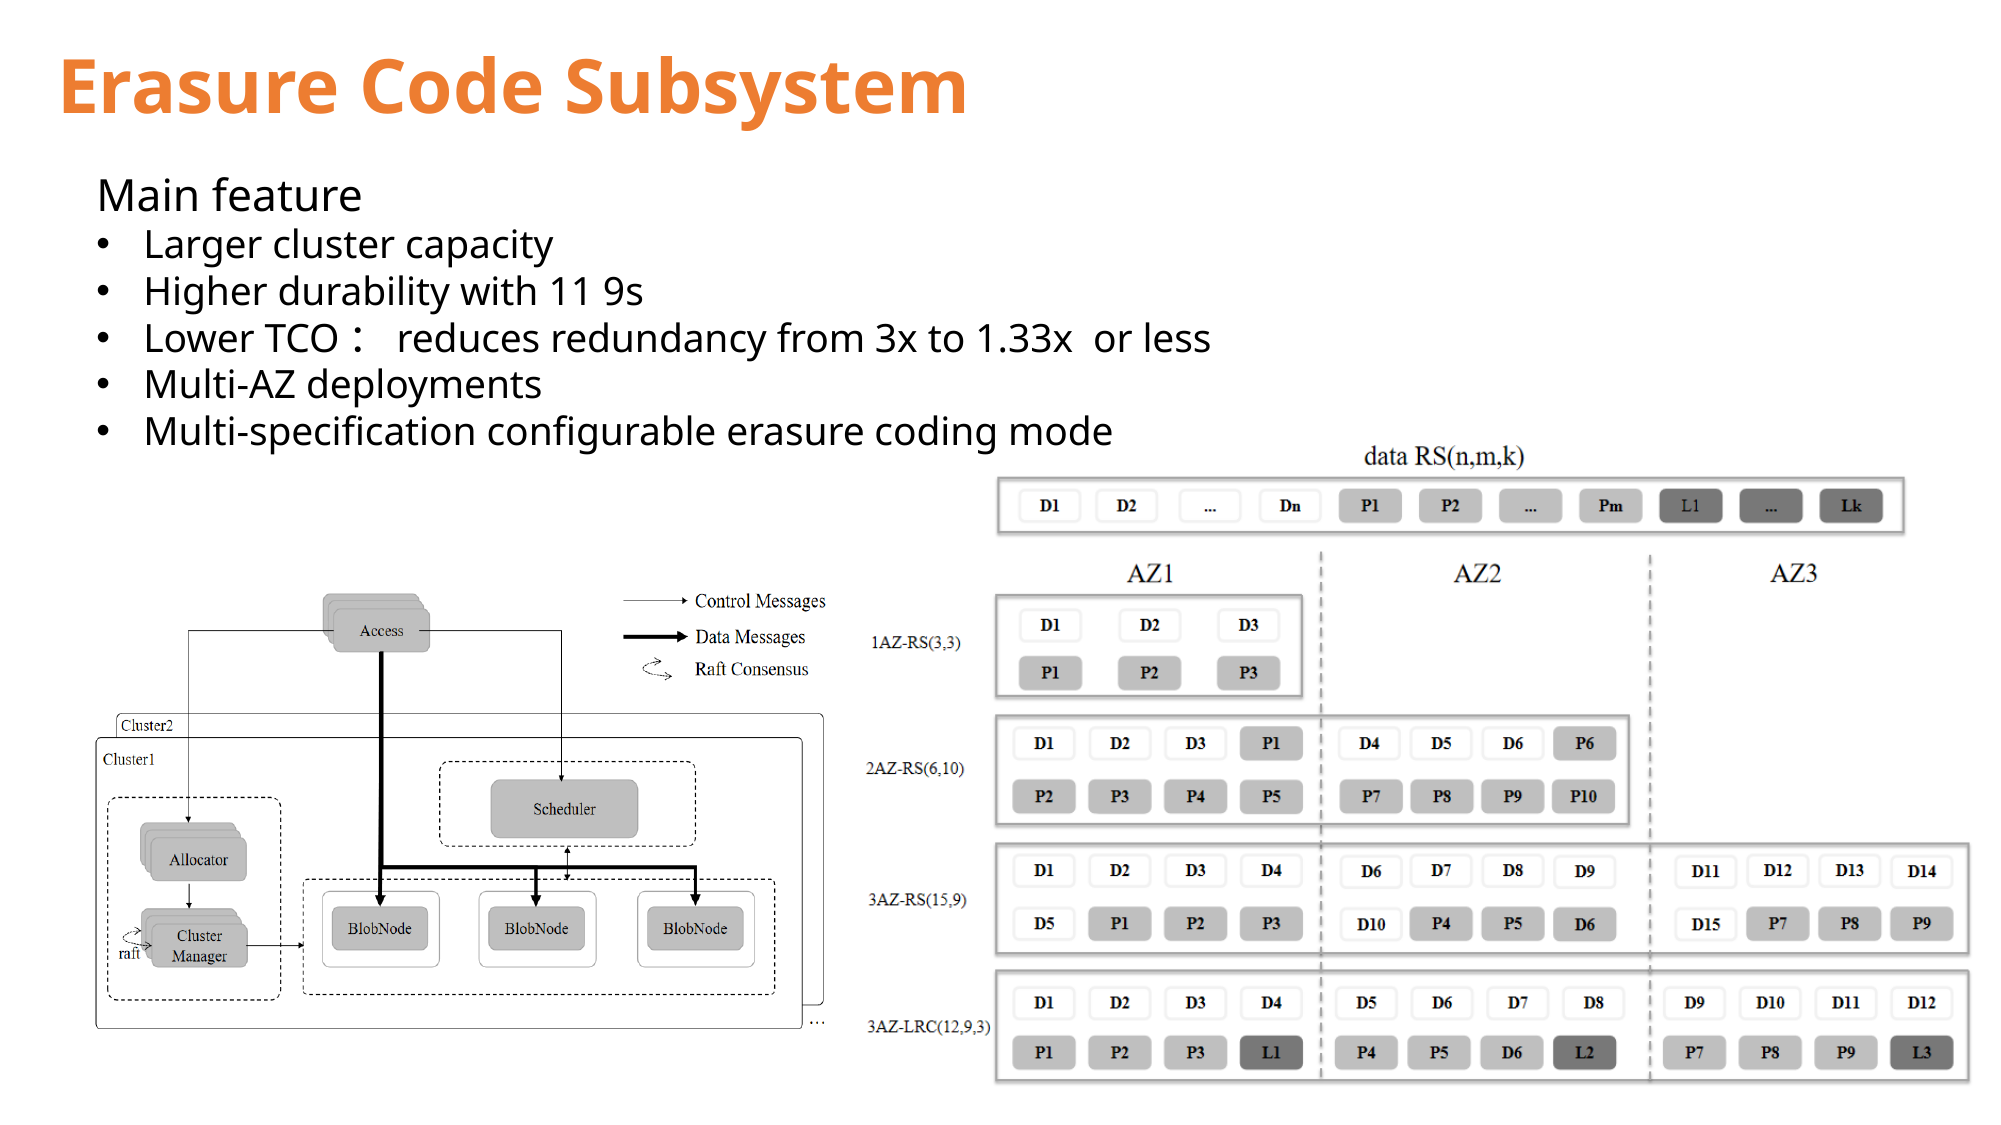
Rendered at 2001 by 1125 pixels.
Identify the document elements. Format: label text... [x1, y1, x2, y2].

picture [81, 562, 840, 1044]
title Erasure Code Subsystem [42, 52, 1458, 126]
picture [860, 441, 1976, 1091]
text_box Main feature Larger cluster capacity Higher durability with 11 9s Lower TCO：reduces redundancy from 3x to 1.33x or less Multi-AZ deployments Multi-specification configurable erasure coding mode [81, 159, 2000, 461]
